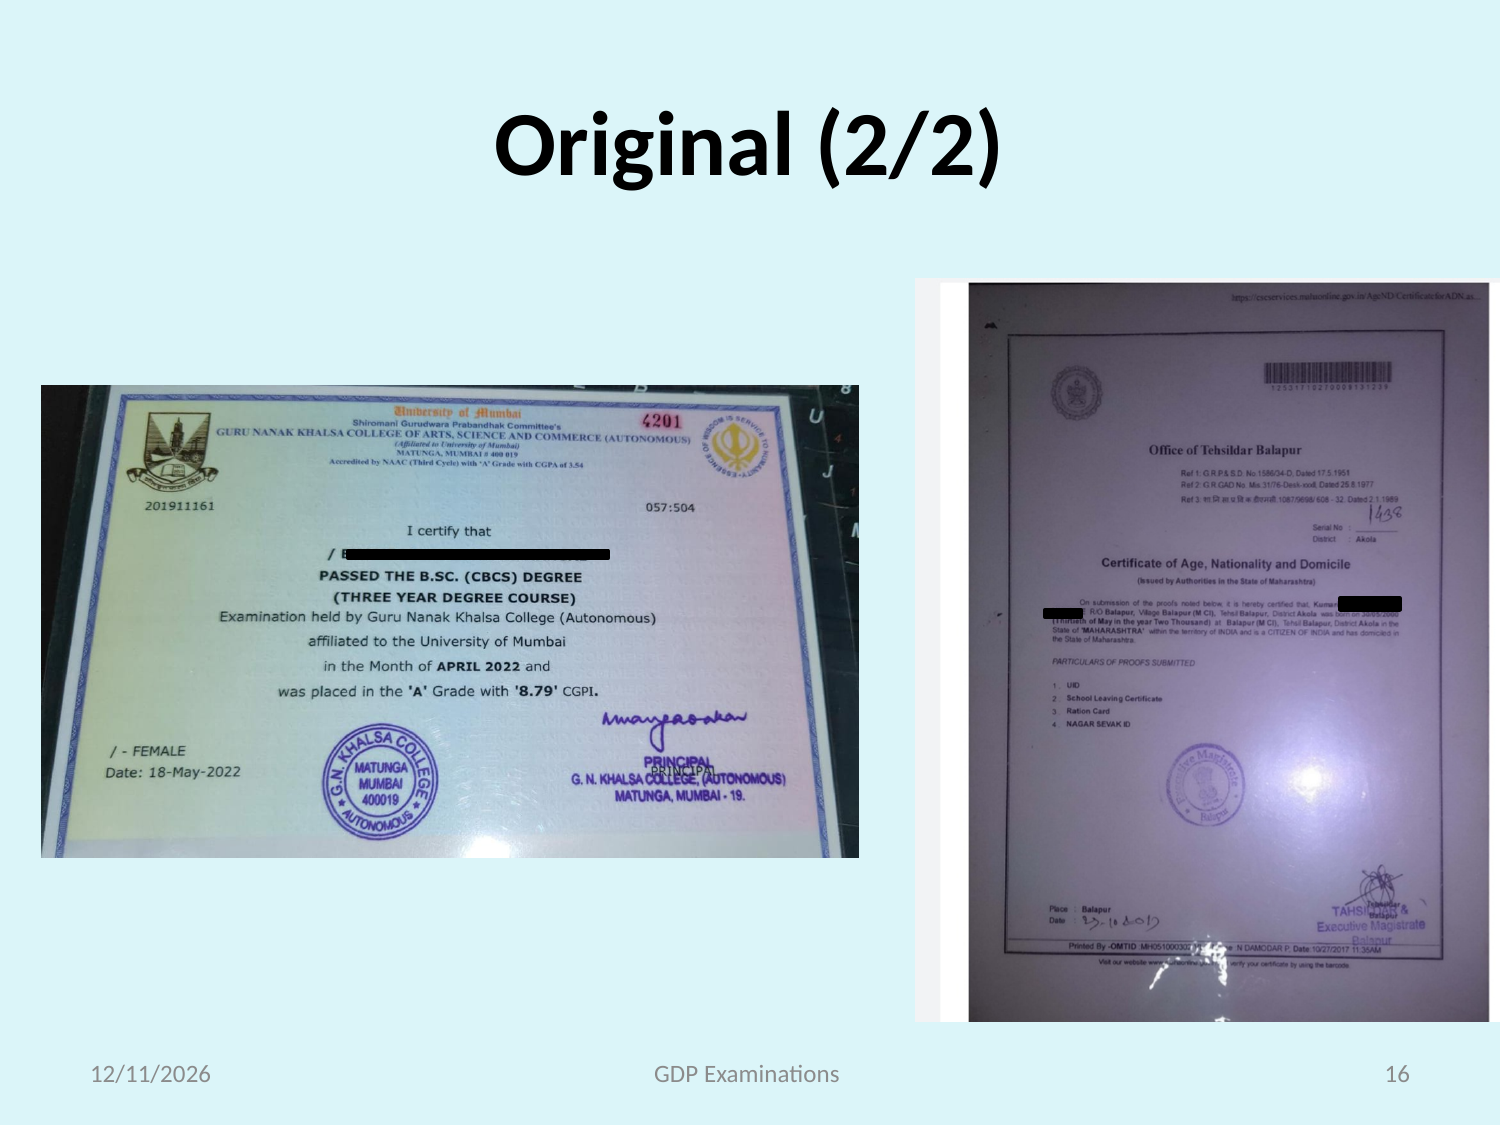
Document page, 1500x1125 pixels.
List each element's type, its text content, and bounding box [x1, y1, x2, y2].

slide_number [75, 1042, 425, 1103]
picture [40, 385, 859, 858]
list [915, 278, 1500, 1022]
slide_number 16 [1074, 1042, 1425, 1103]
title Original (2/2) [75, 45, 1425, 233]
footer GDP Examinations [512, 1042, 988, 1103]
